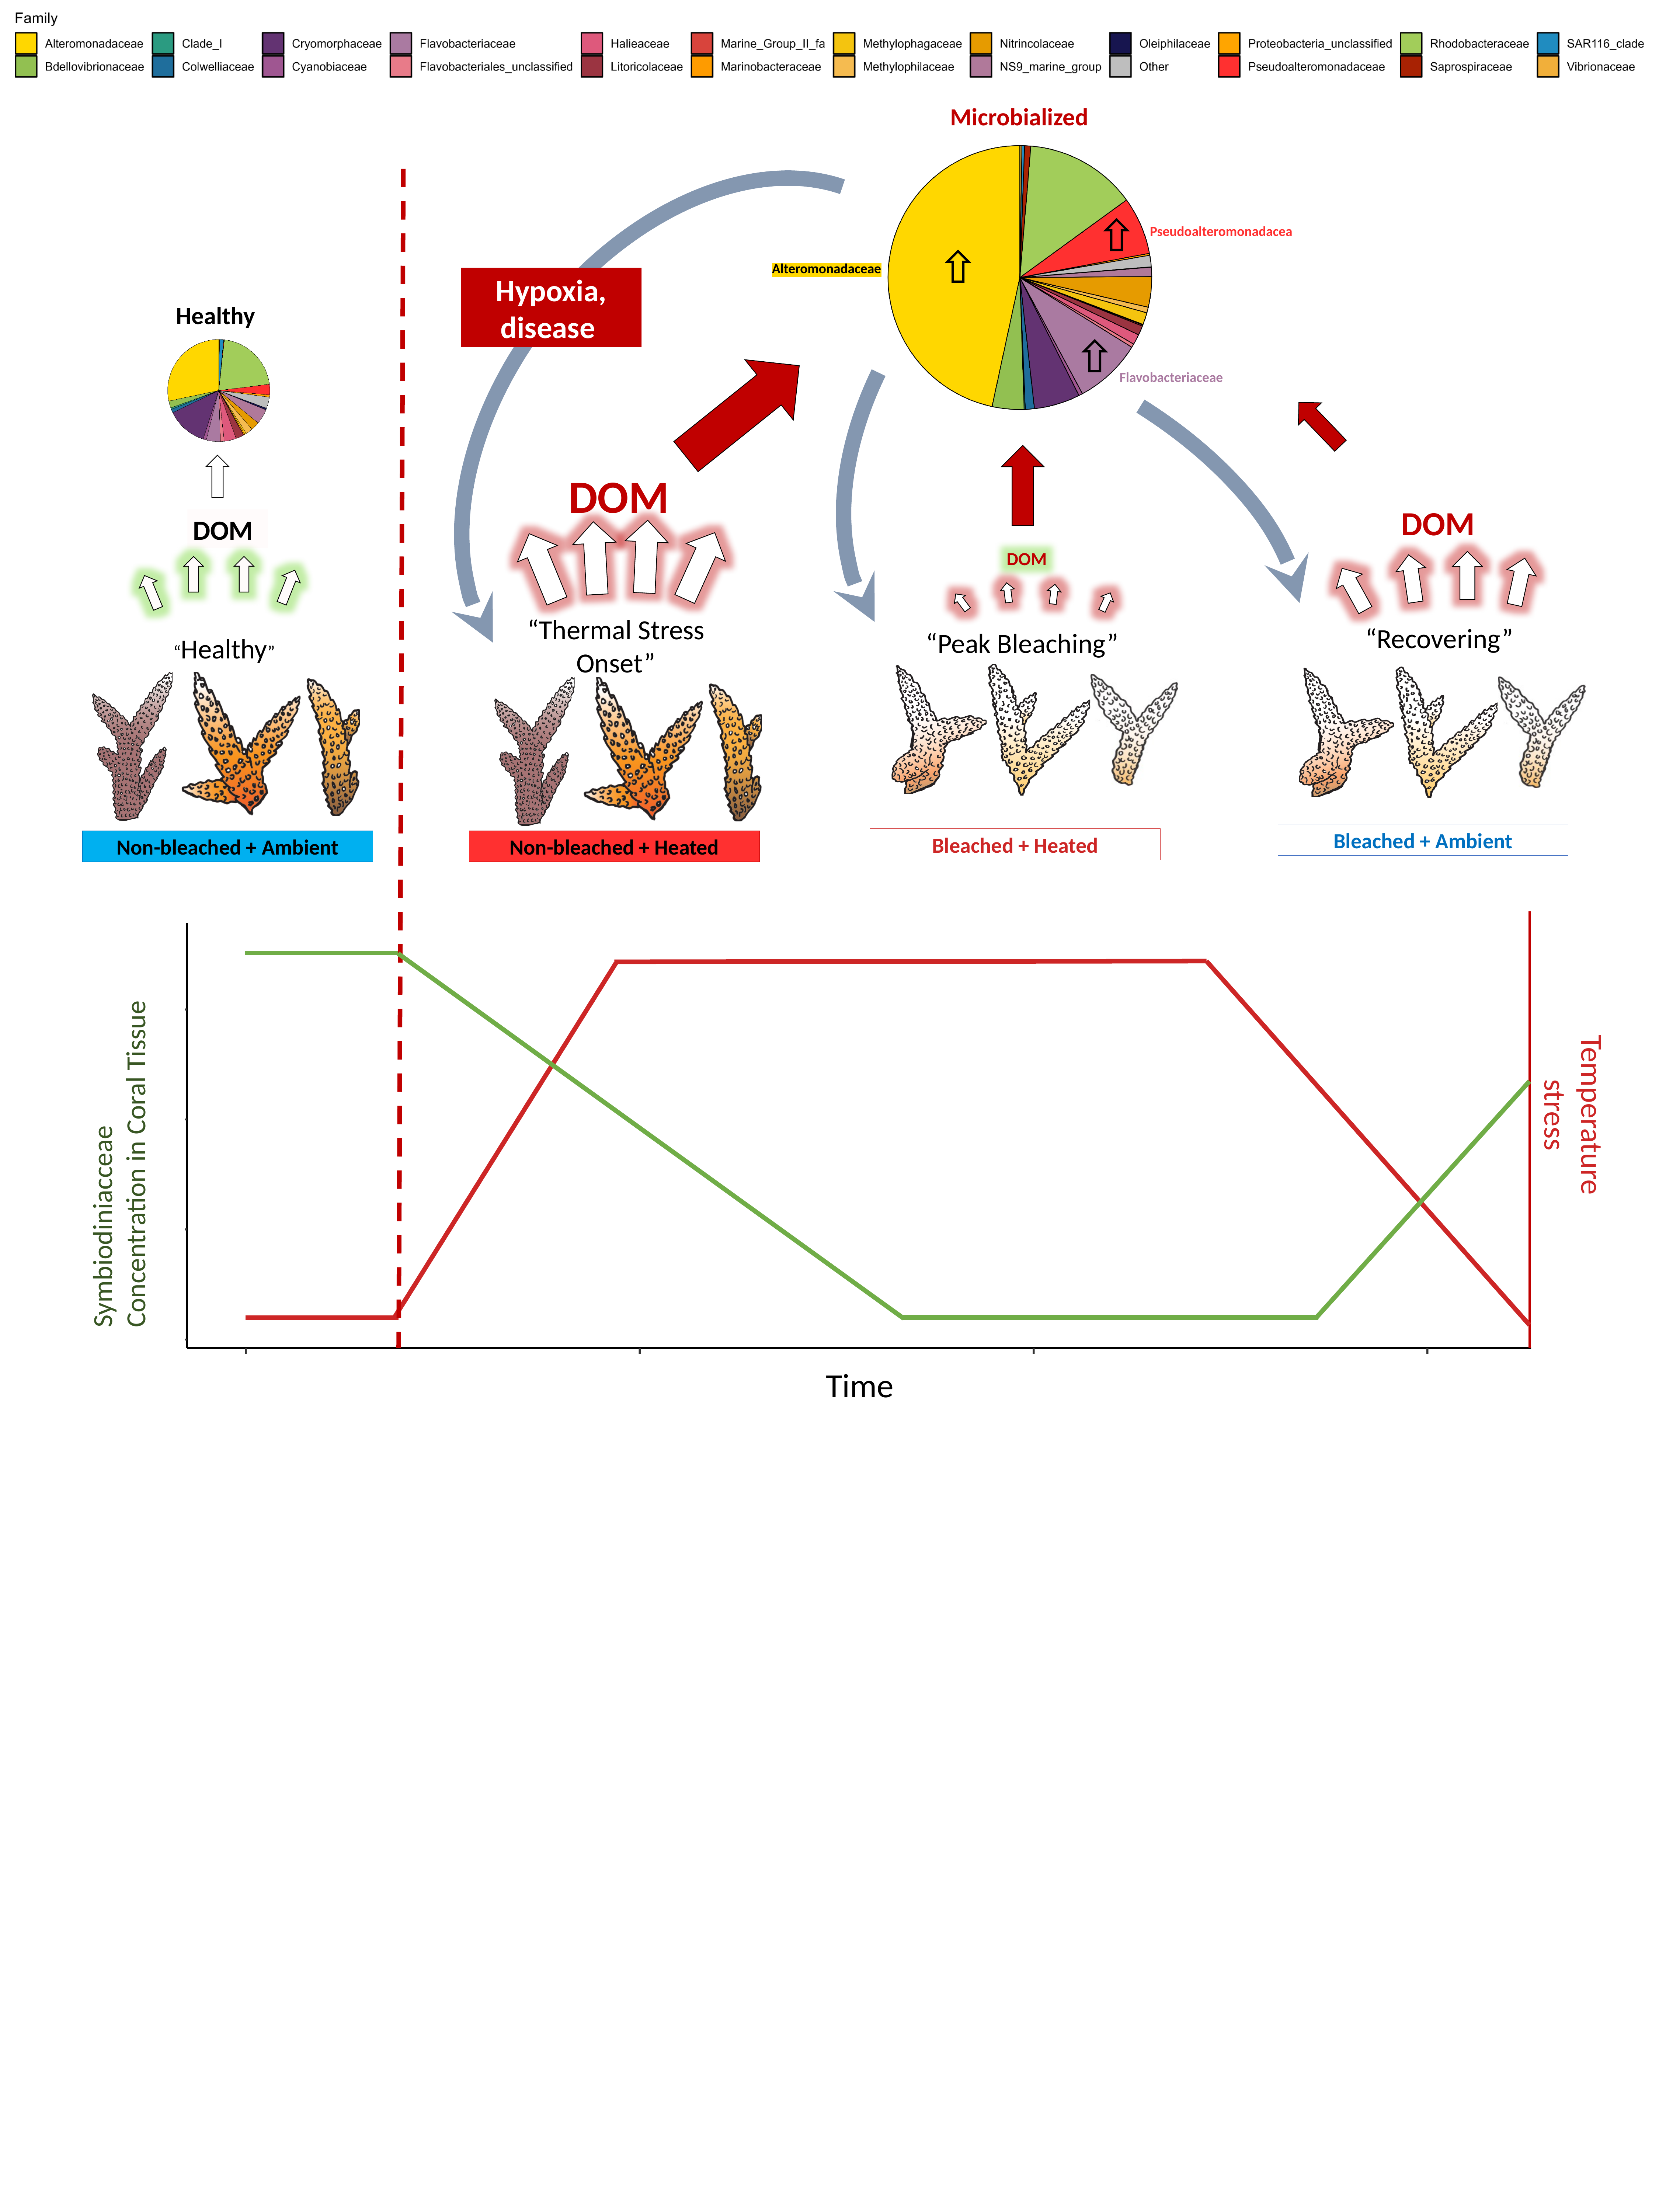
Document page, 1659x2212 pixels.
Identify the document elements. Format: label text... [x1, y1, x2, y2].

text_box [477, 677, 762, 828]
text_box Microbialized [895, 98, 1143, 112]
text_box [233, 556, 255, 592]
text_box [1395, 554, 1427, 604]
text_box Hypoxia, disease [461, 268, 642, 347]
text_box [1030, 437, 1301, 603]
text_box Symbiodiniacceae Concentration in Coral Tissue [81, 968, 154, 1333]
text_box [185, 911, 1531, 1366]
text_box [624, 519, 669, 594]
text_box [276, 570, 301, 606]
text_box [205, 455, 230, 498]
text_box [398, 953, 904, 1319]
text_box Bleached + Ambient [1347, 618, 1378, 625]
text_box [954, 593, 971, 613]
picture [0, 0, 1659, 93]
text_box DOM [187, 509, 268, 548]
text_box Bleached + Heated [870, 828, 1161, 860]
text_box [674, 532, 726, 604]
text_box Non-bleached + Ambient [82, 831, 373, 862]
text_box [399, 168, 403, 953]
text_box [399, 1319, 403, 1348]
text_box “Thermal Stress Onset” [495, 609, 737, 677]
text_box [1299, 667, 1586, 798]
text_box [461, 178, 843, 643]
text_box [999, 582, 1015, 604]
text_box “Peak Bleaching” [901, 623, 1143, 662]
text_box Pseudoalteromonadacea [1185, 219, 1329, 242]
text_box DOM [1001, 544, 1068, 572]
text_box Non-bleached + Heated [469, 831, 760, 862]
text_box [843, 434, 1061, 622]
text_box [1315, 1081, 1530, 1319]
text_box [1336, 568, 1373, 615]
text_box [1046, 584, 1062, 605]
text_box Temperature stress [1535, 1021, 1615, 1209]
text_box [673, 359, 800, 472]
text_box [1206, 1318, 1530, 1325]
text_box [1098, 592, 1114, 613]
text_box [1012, 468, 1034, 526]
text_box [394, 963, 398, 1317]
picture [855, 112, 1185, 442]
text_box Time [782, 1366, 938, 1407]
text_box [1298, 402, 1347, 452]
text_box [572, 521, 613, 596]
text_box Healthy [72, 297, 359, 332]
text_box [183, 556, 204, 593]
text_box [138, 575, 163, 611]
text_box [75, 671, 360, 823]
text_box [1206, 961, 1530, 1317]
text_box [1451, 551, 1484, 600]
text_box DOM [1396, 499, 1512, 545]
text_box Bleached + Ambient [1278, 824, 1568, 856]
text_box Flavobacteriaceae [1185, 365, 1299, 387]
text_box [1506, 557, 1537, 607]
text_box [1035, 462, 1045, 467]
text_box [517, 533, 568, 606]
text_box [891, 664, 1178, 796]
text_box Alteromonadaceae [702, 257, 855, 279]
picture [155, 327, 282, 454]
text_box DOM [529, 464, 709, 525]
text_box “Healthy” [152, 628, 296, 667]
text_box “Recovering” [1318, 618, 1560, 657]
